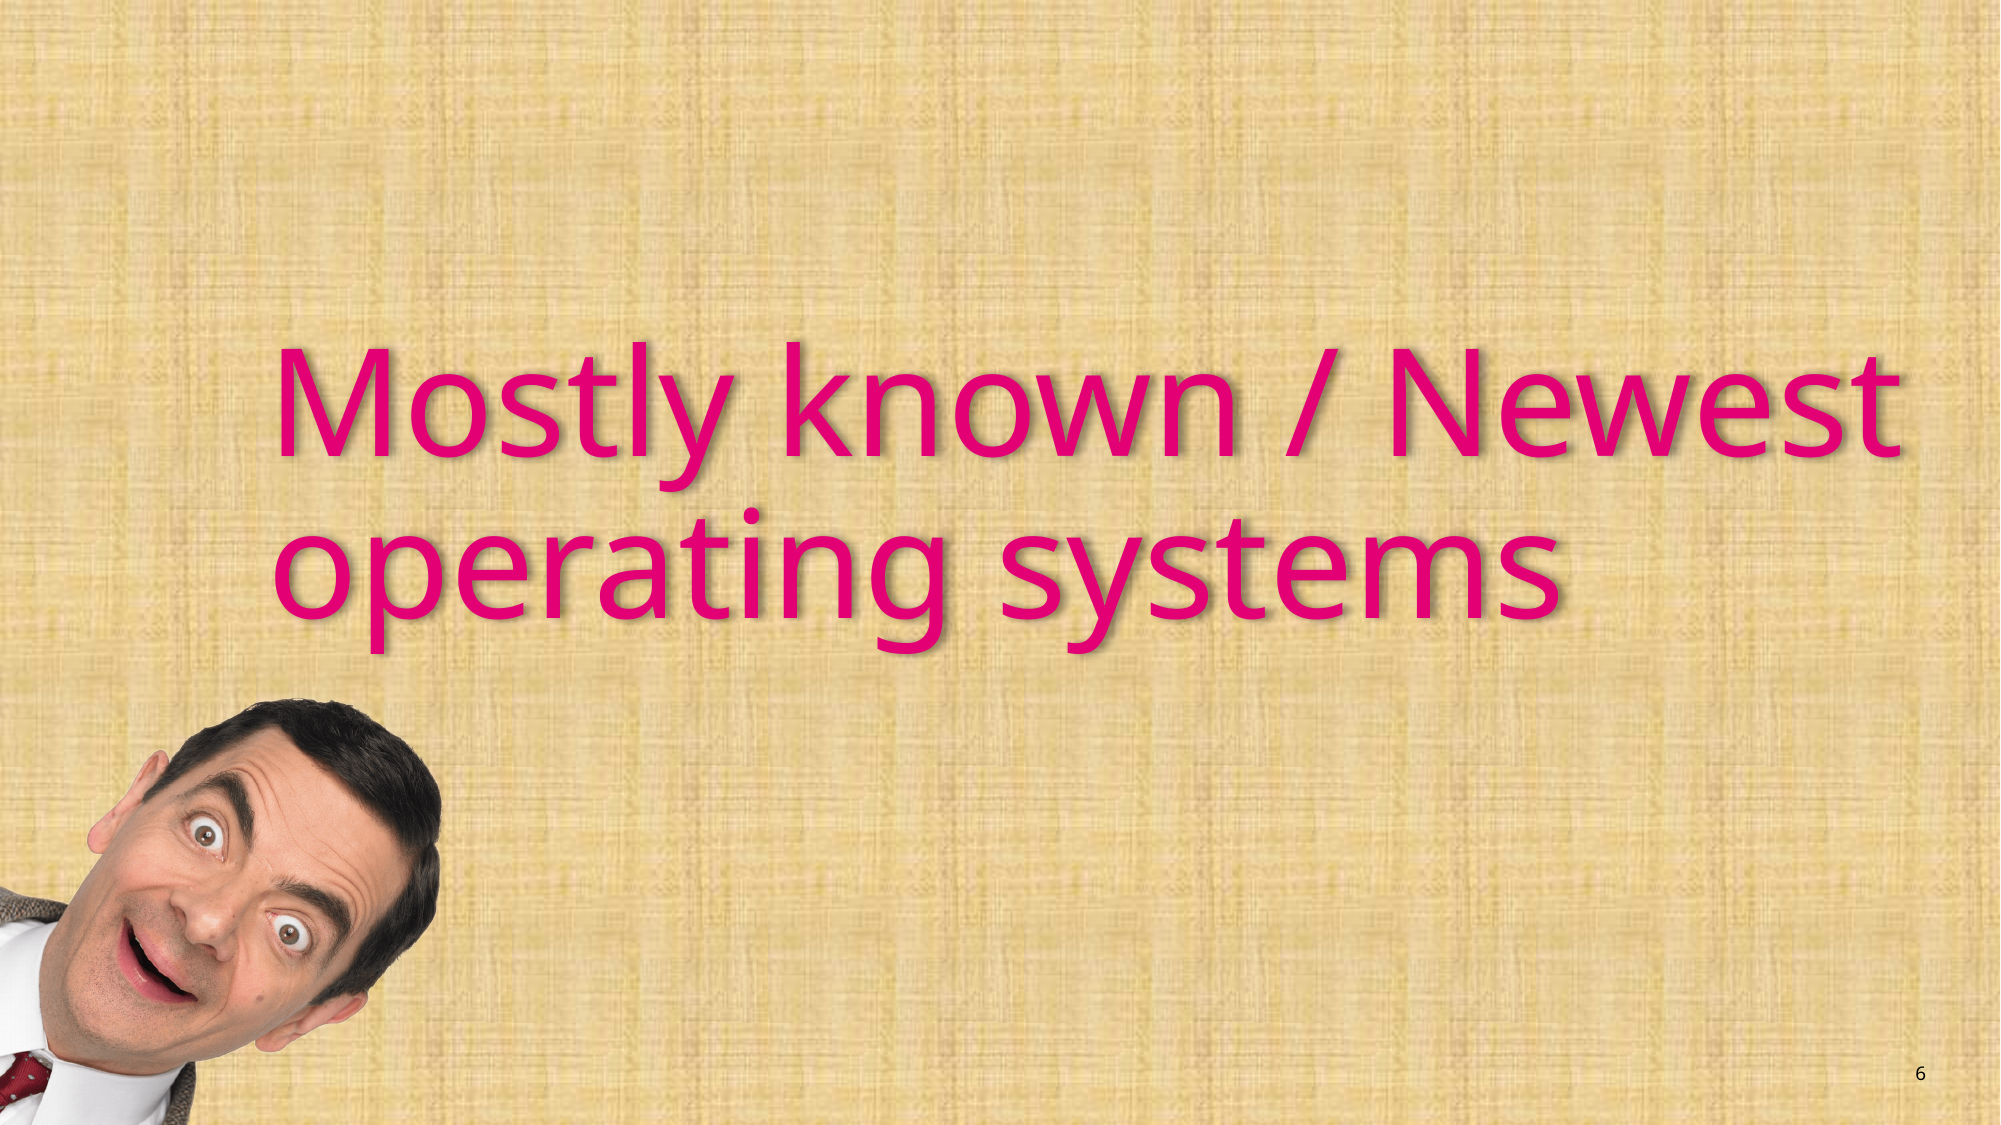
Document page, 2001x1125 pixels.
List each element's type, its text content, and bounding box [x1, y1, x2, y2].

text_box Mostly known / Newest operating systems [267, 332, 2000, 651]
slide_number 6 [1915, 1047, 1957, 1101]
picture [0, 0, 2001, 1125]
